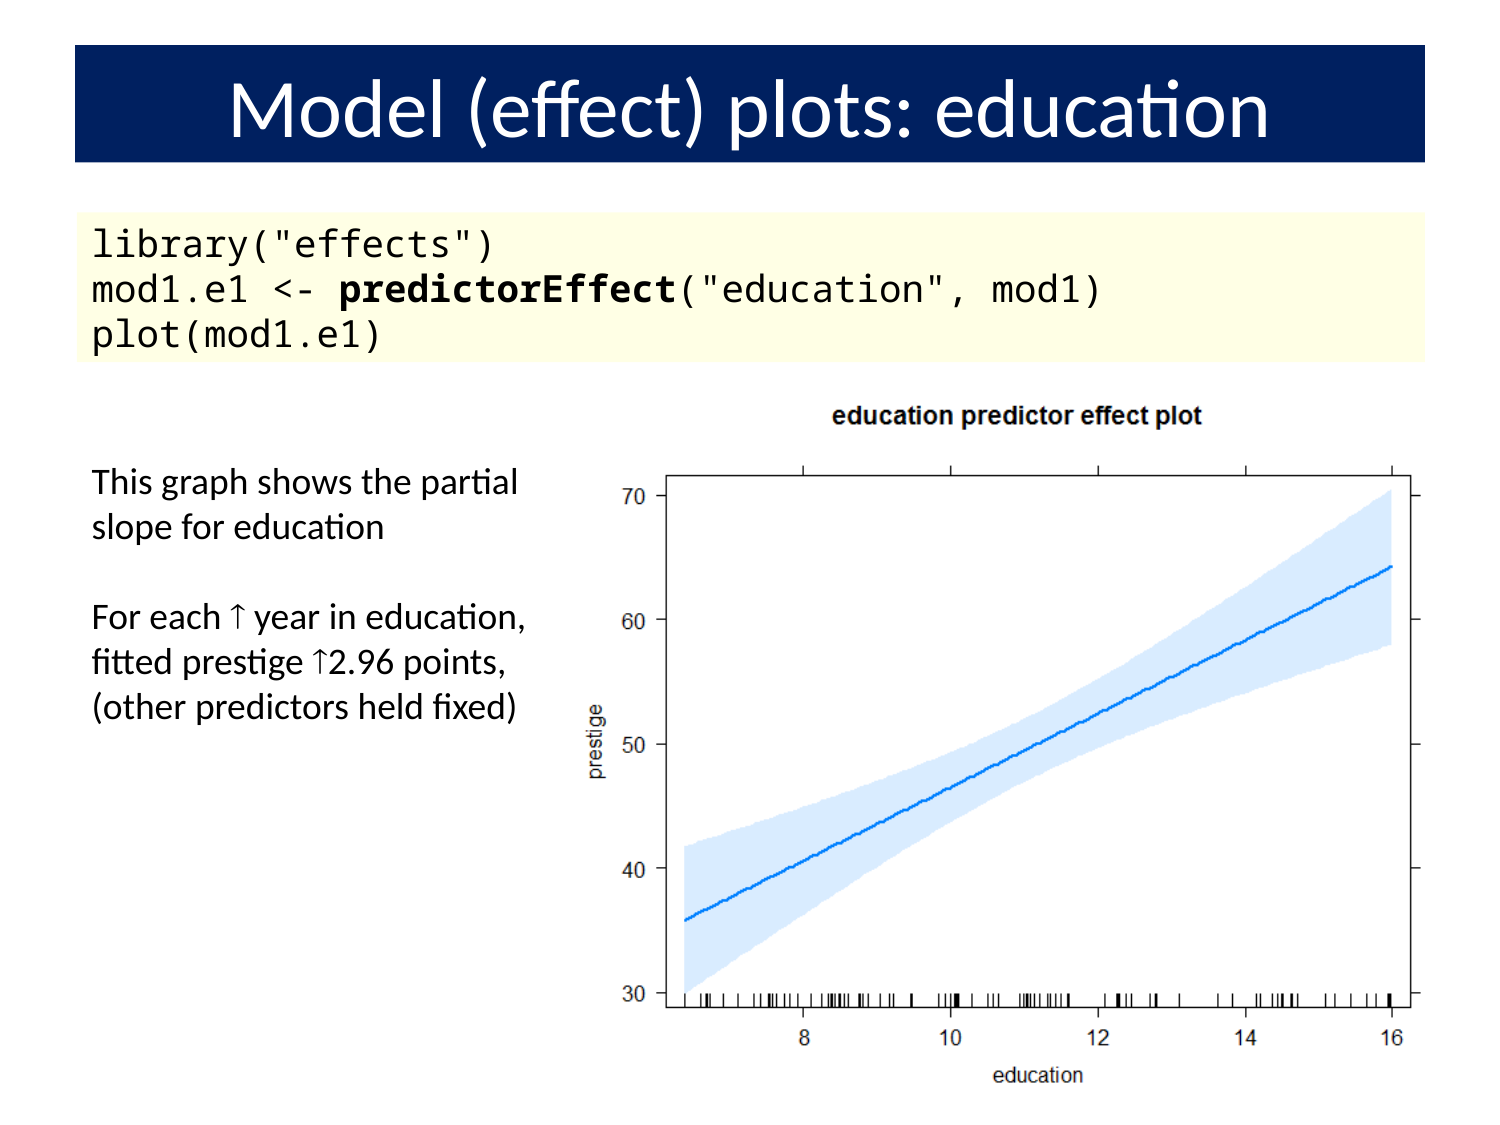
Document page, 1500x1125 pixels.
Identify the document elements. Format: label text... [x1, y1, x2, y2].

picture [574, 394, 1462, 1105]
title Model (effect) plots: education [75, 45, 1425, 163]
text_box This graph shows the partial slope for education For each  year in education, fitted prestige 2.96 points, (other predictors held fixed) [76, 449, 569, 735]
text_box library("effects") mod1.e1 <- predictorEffect("education", mod1) plot(mod1.e1) [76, 212, 1425, 363]
